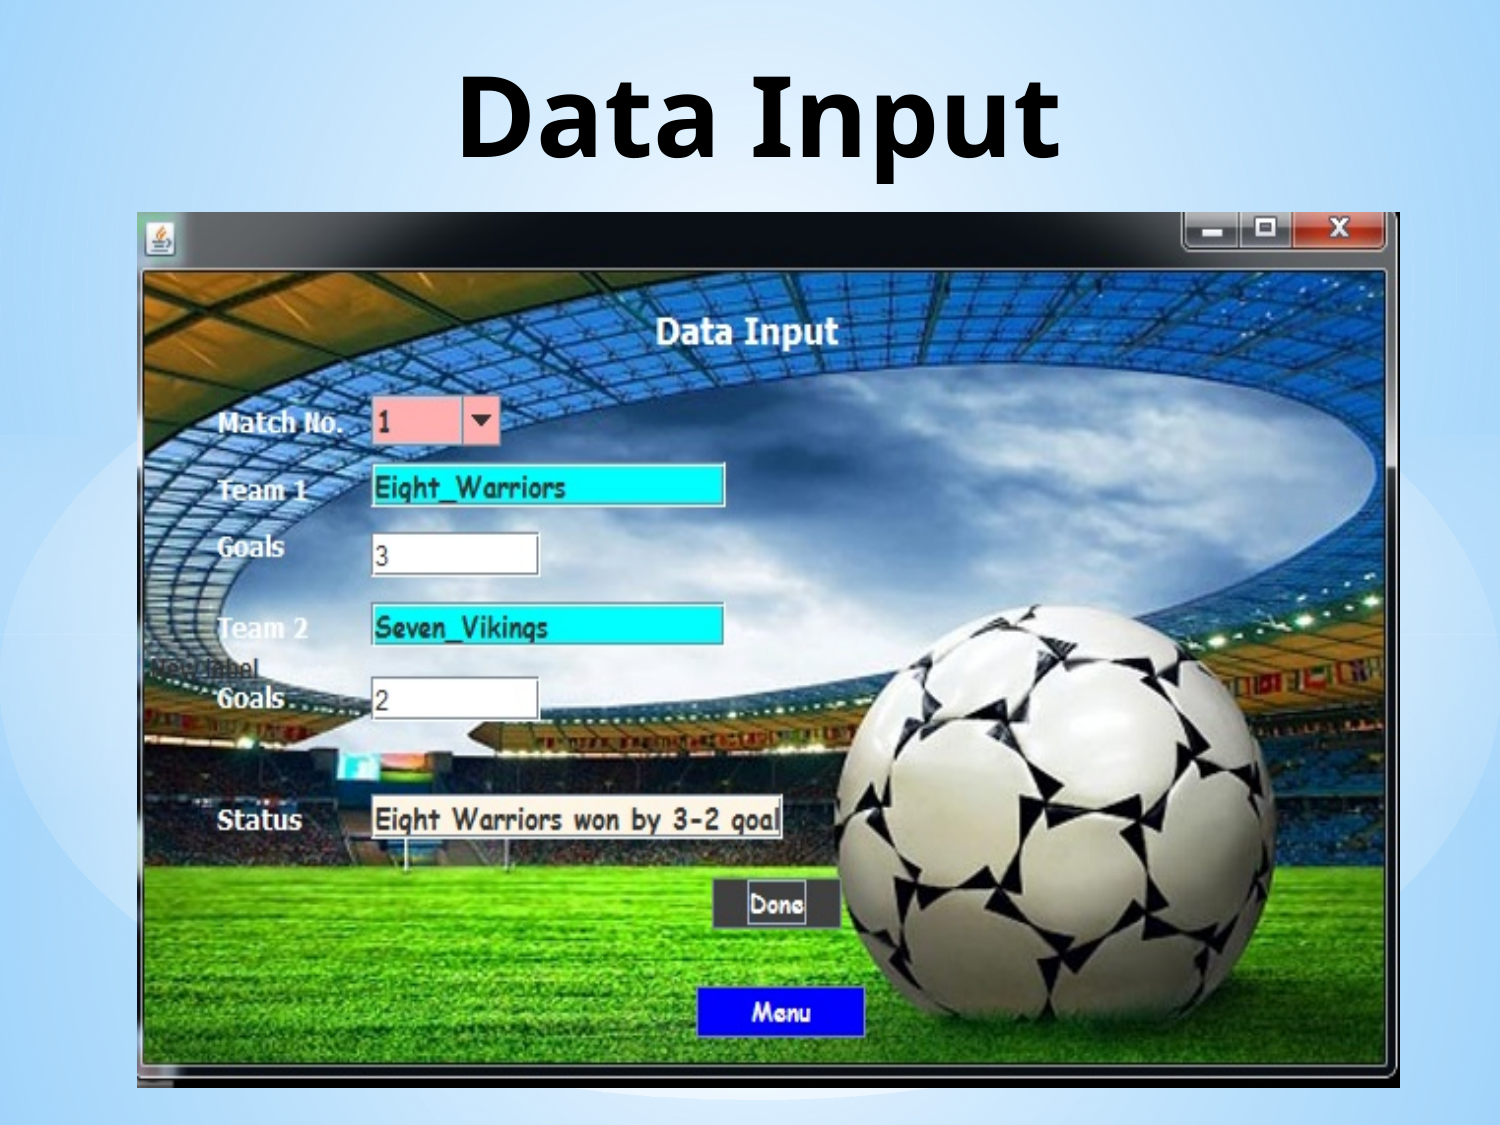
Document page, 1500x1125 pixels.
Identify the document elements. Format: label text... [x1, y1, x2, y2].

title Data Input [200, 37, 1299, 200]
picture [137, 212, 1401, 1088]
